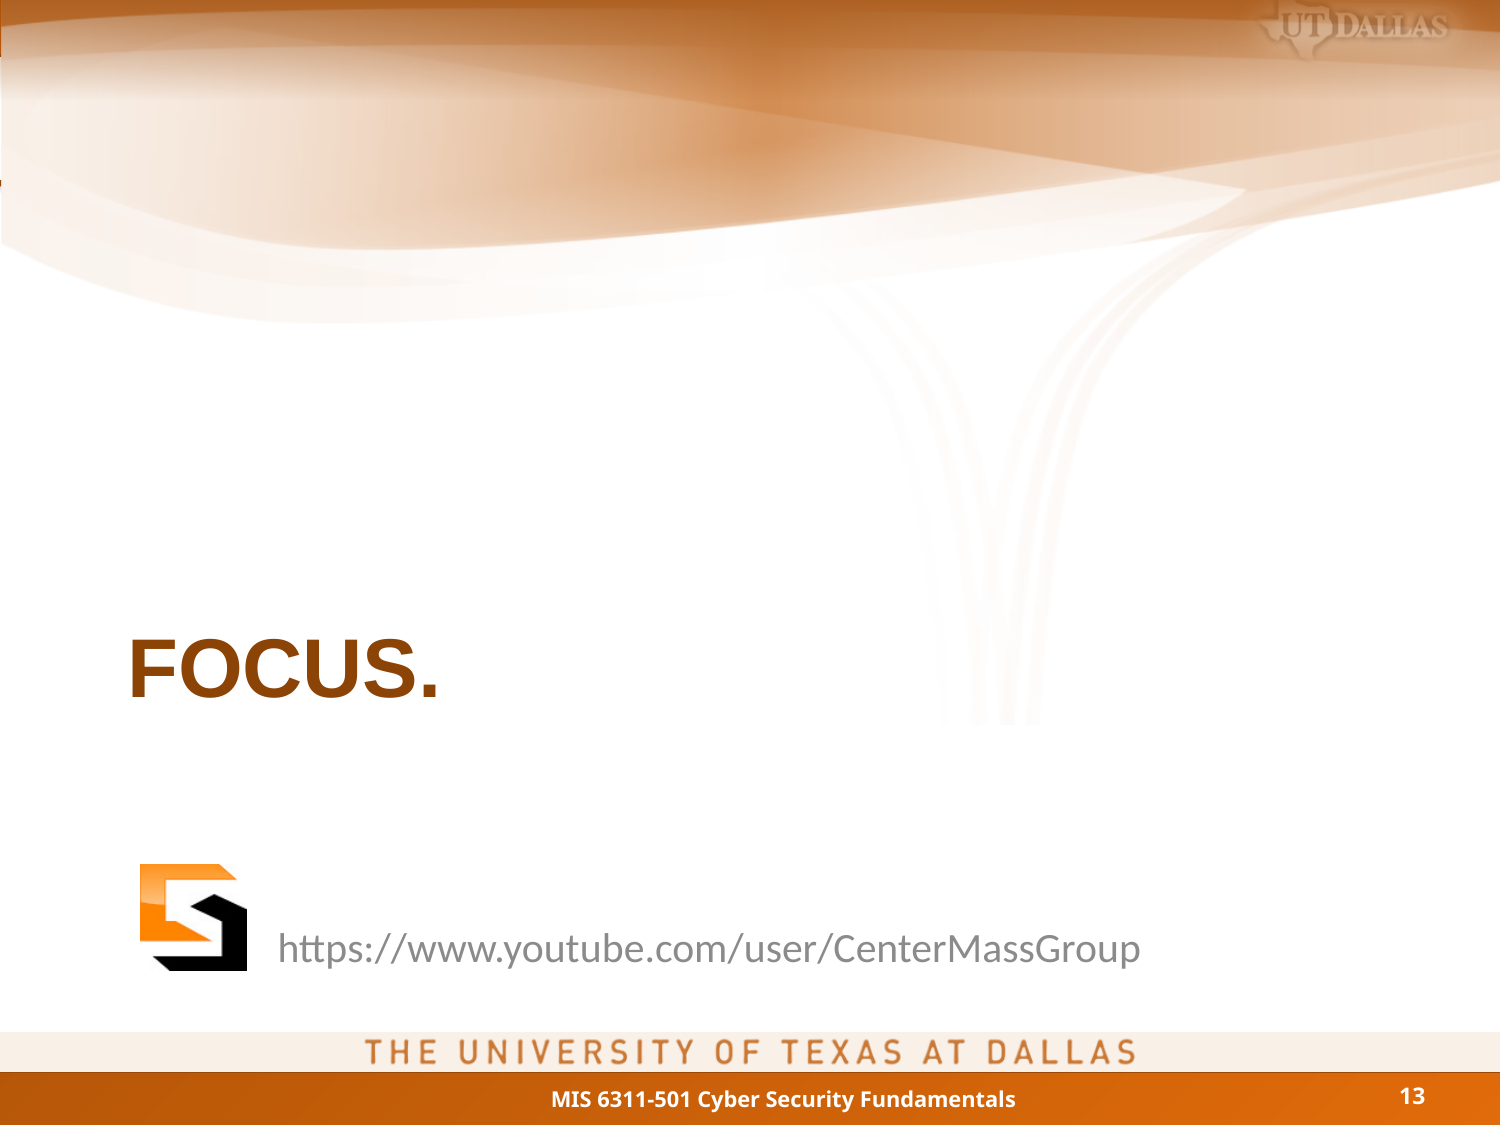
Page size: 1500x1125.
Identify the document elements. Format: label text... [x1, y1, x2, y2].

picture [1218, 0, 1500, 86]
list https://www.youtube.com/user/CenterMassGroup [112, 724, 1500, 972]
title FOCUS. [112, 499, 1500, 724]
slide_number 13 [1350, 1076, 1475, 1120]
picture [140, 864, 247, 971]
